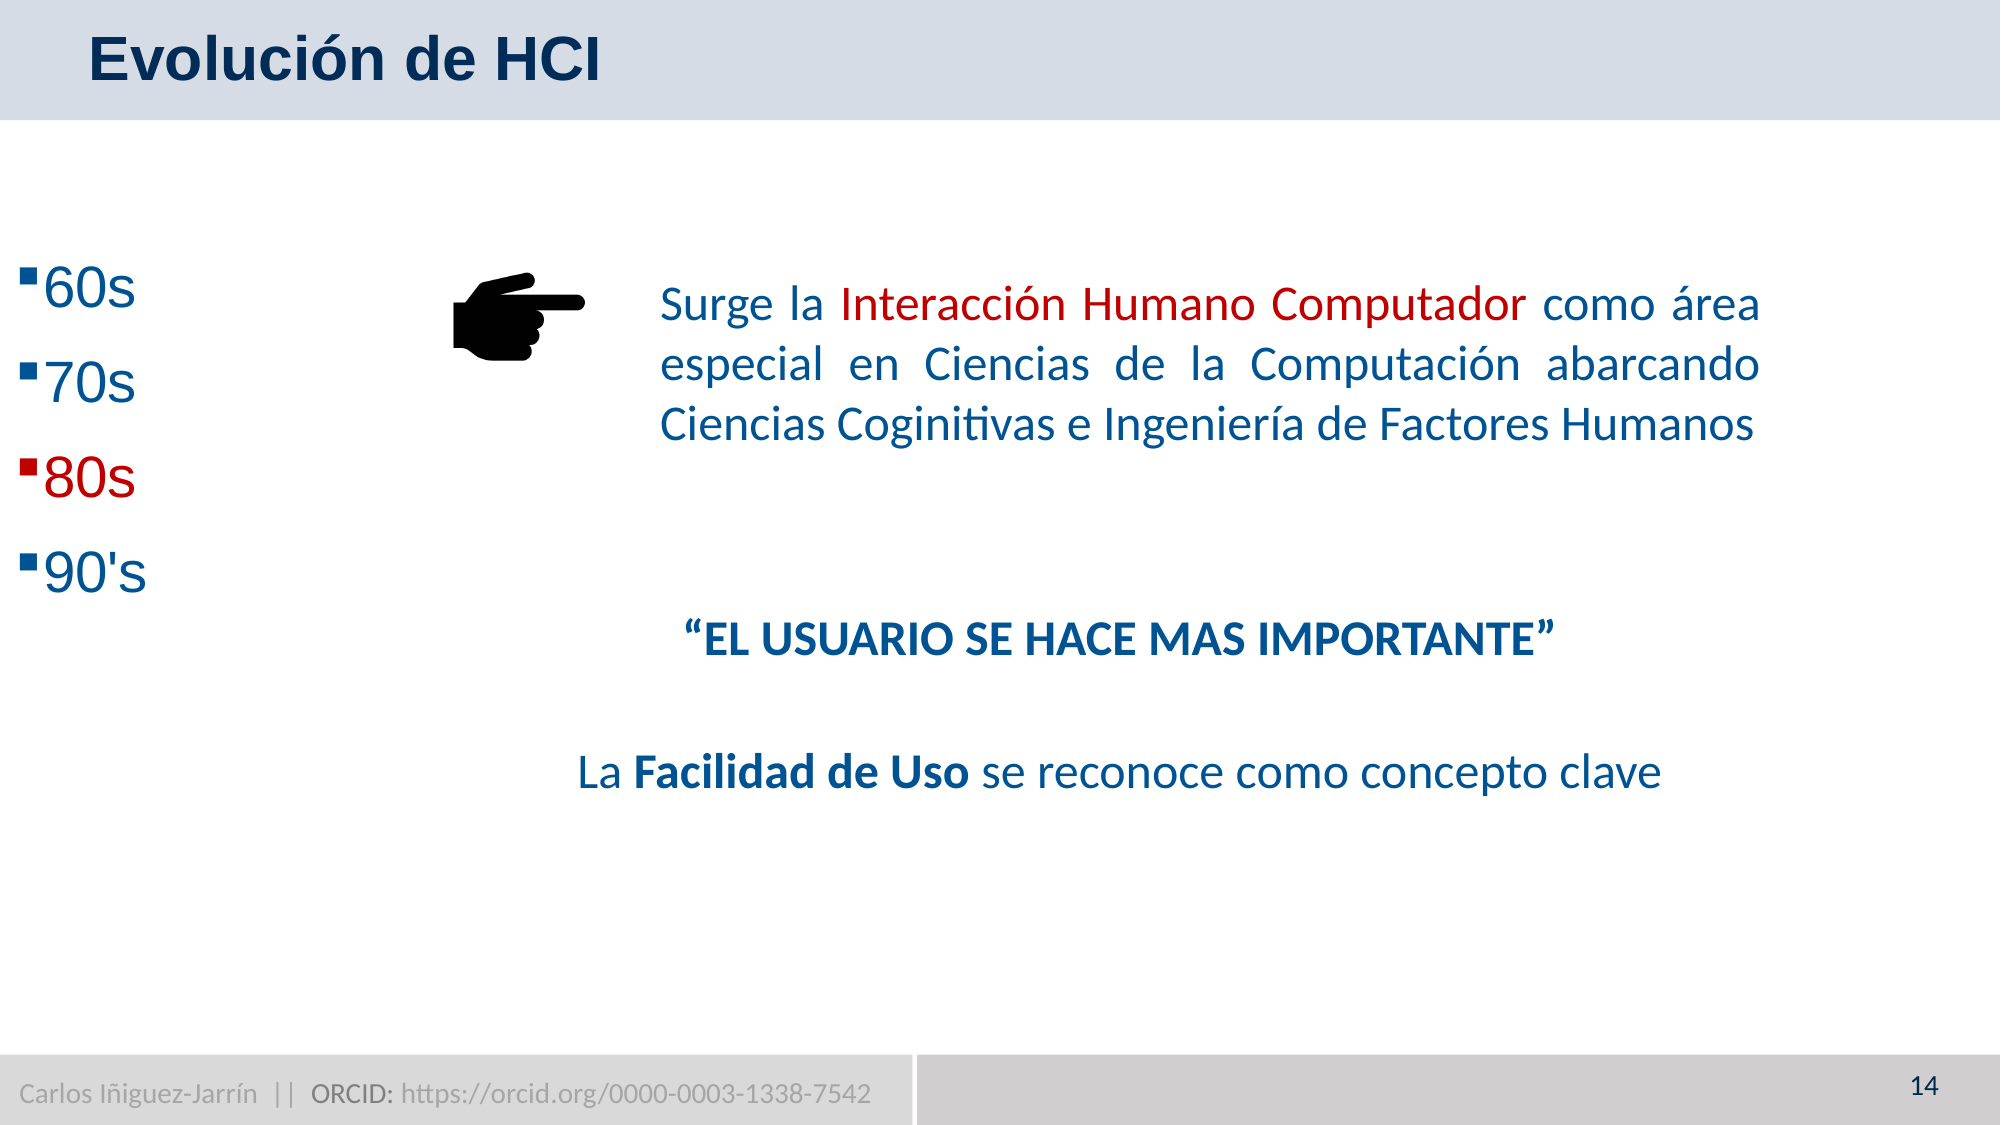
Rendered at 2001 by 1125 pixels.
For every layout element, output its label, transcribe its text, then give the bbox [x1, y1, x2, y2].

picture [443, 241, 594, 392]
text_box La Facilidad de Uso se reconoce como concepto clave [562, 730, 1678, 806]
text_box 60s 70s 80s 90's [0, 241, 170, 956]
title Evolución de HCI [0, 0, 2000, 121]
text_box “EL USUARIO SE HACE MAS IMPORTANTE” [667, 598, 1573, 674]
text_box Surge la Interacción Humano Computador como área especial en Ciencias de la Computación abarcando Ciencias Coginitivas e Ingeniería de Factores Humanos [645, 262, 1776, 458]
slide_number 14 [1894, 1059, 1996, 1118]
